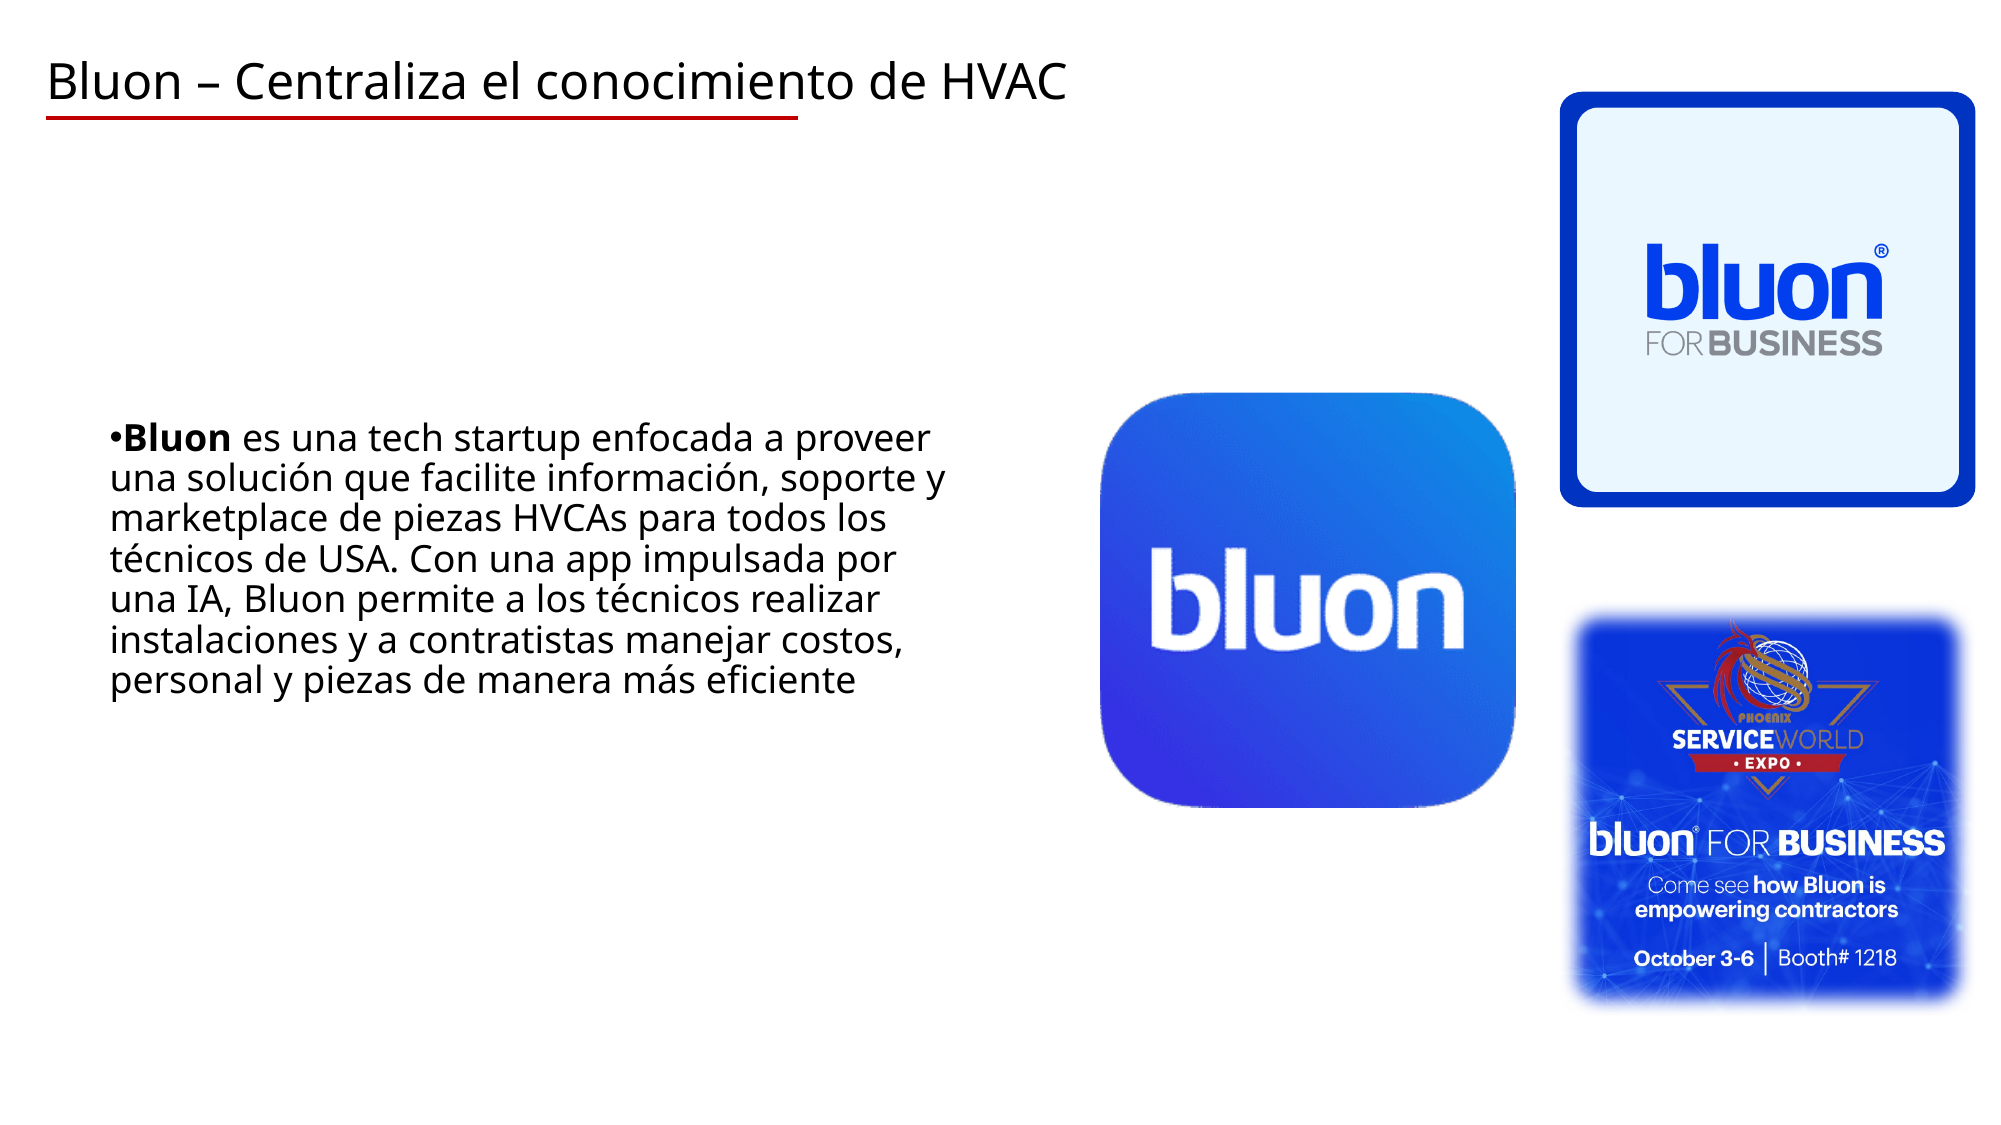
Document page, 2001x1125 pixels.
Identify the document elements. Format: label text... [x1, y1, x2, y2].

picture [1100, 392, 1516, 809]
text_box Bluon es una tech startup enfocada a proveer una solución que facilite información, soporte y marketplace de piezas HVCAs para todos los técnicos de USA. Con una app impulsada por una IA, Bluon permite a los técnicos realizar instalaciones y a contratistas manejar costos, personal y piezas de manera más eficiente [94, 411, 980, 782]
picture [1559, 600, 1976, 1017]
text_box Bluon – Centraliza el conocimiento de HVAC [31, 42, 1083, 117]
picture [1559, 91, 1976, 508]
